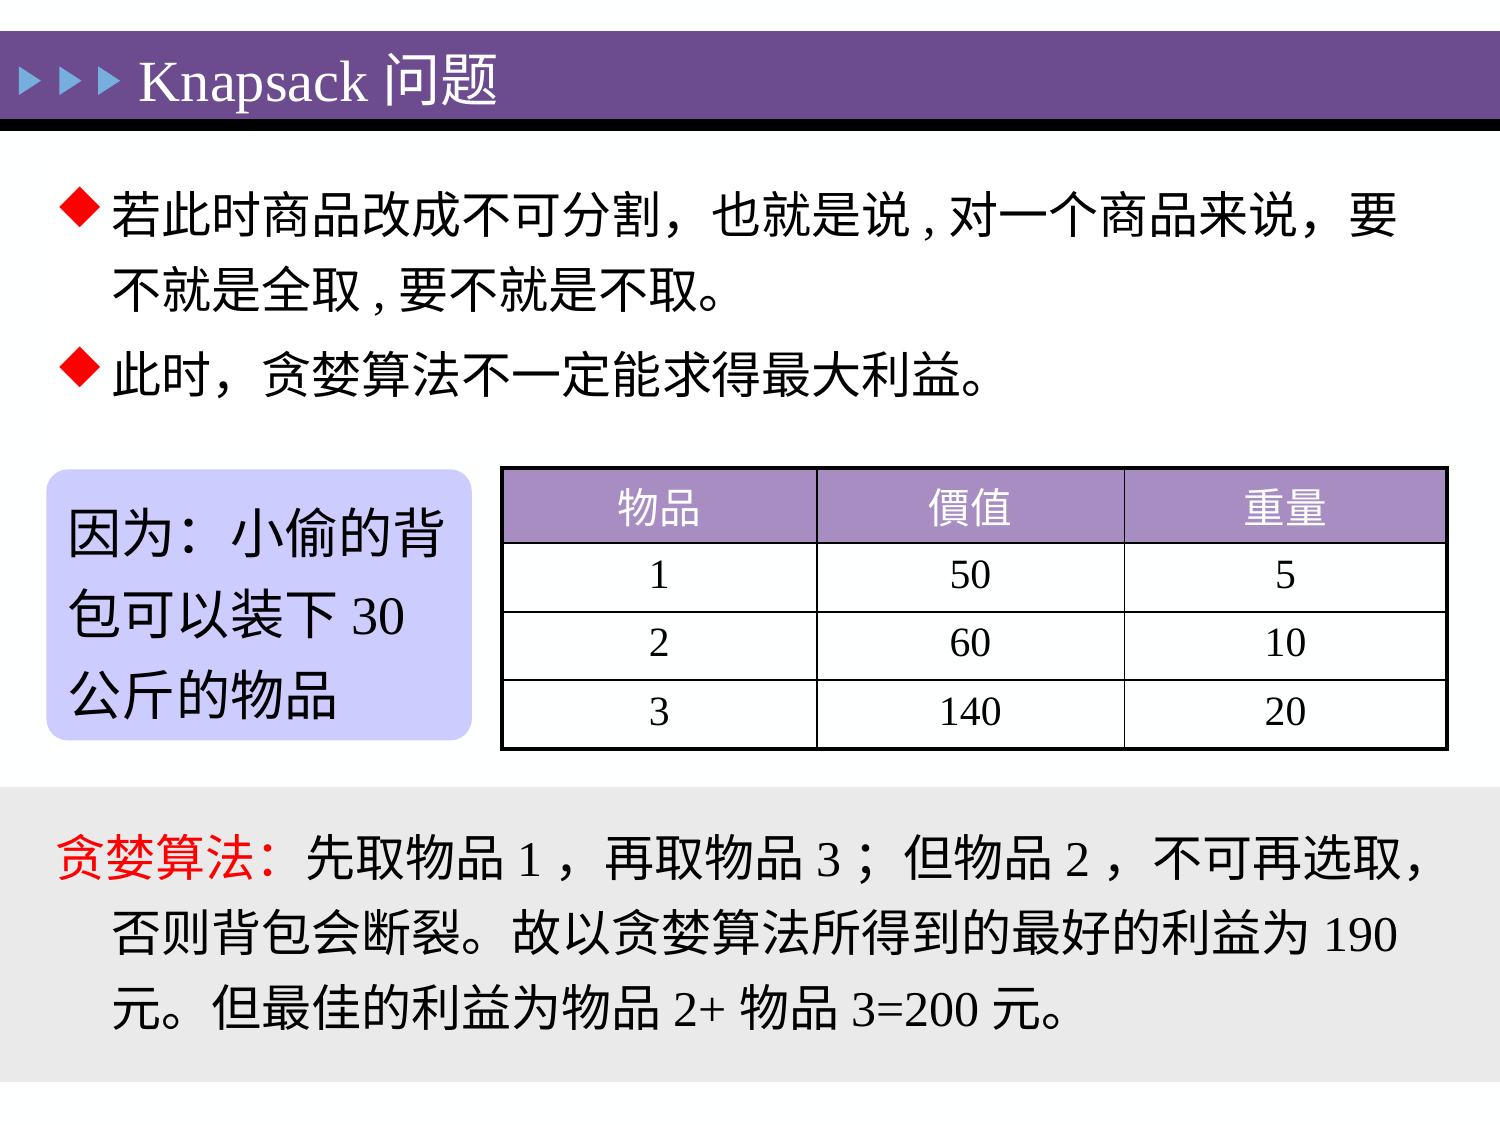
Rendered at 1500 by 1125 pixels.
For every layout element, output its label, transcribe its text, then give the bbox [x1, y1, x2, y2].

text_box Knapsack问题 [123, 36, 679, 121]
table_cell 3 [504, 681, 816, 747]
text_box 因为：小偷的背包可以装下30公斤的物品 [46, 469, 472, 741]
table_cell 2 [504, 613, 816, 679]
text_box 贪婪算法：先取物品1，再取物品3；但物品2，不可再选取，否则背包会断裂。故以贪婪算法所得到的最好的利益为190元。但最佳的利益为物品2+物品3=200元。 [40, 804, 1447, 1045]
table_cell 1 [504, 544, 816, 611]
table_cell 50 [818, 544, 1124, 611]
table_cell 140 [818, 681, 1124, 747]
table_header 價值 [818, 470, 1124, 542]
table_cell 60 [818, 613, 1124, 679]
table_header 物品 [504, 470, 816, 542]
table_header 重量 [1125, 470, 1445, 542]
text_box [0, 786, 1500, 1083]
table_cell 10 [1125, 613, 1445, 679]
text_box 若此时商品改成不可分割，也就是说,对一个商品来说，要不就是全取,要不就是不取。 此时，贪婪算法不一定能求得最大利益。 [40, 160, 1447, 447]
table_cell 20 [1125, 681, 1445, 747]
table_cell 5 [1125, 544, 1445, 611]
